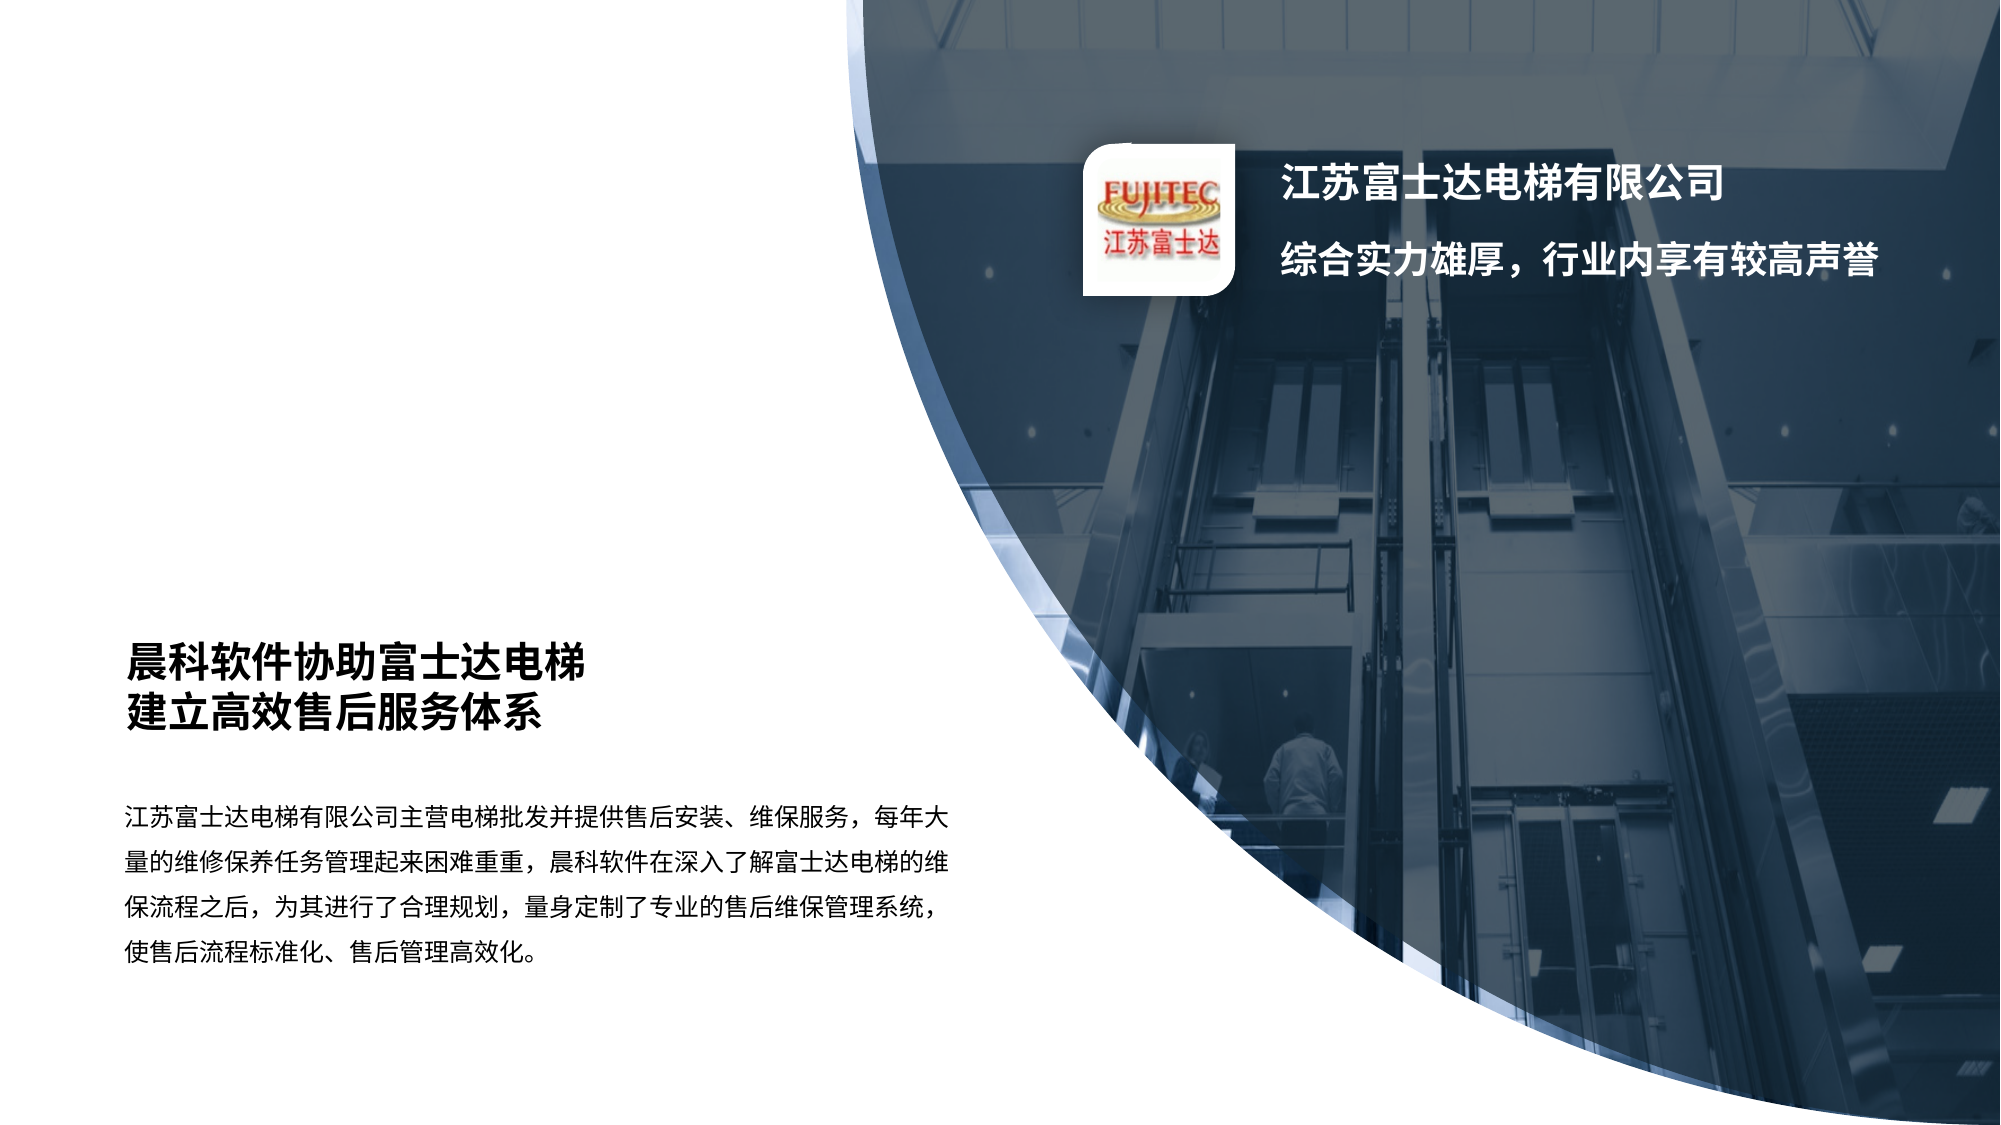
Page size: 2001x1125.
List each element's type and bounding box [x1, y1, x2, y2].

text_box [109, 0, 2000, 1125]
picture [1090, 151, 1228, 289]
